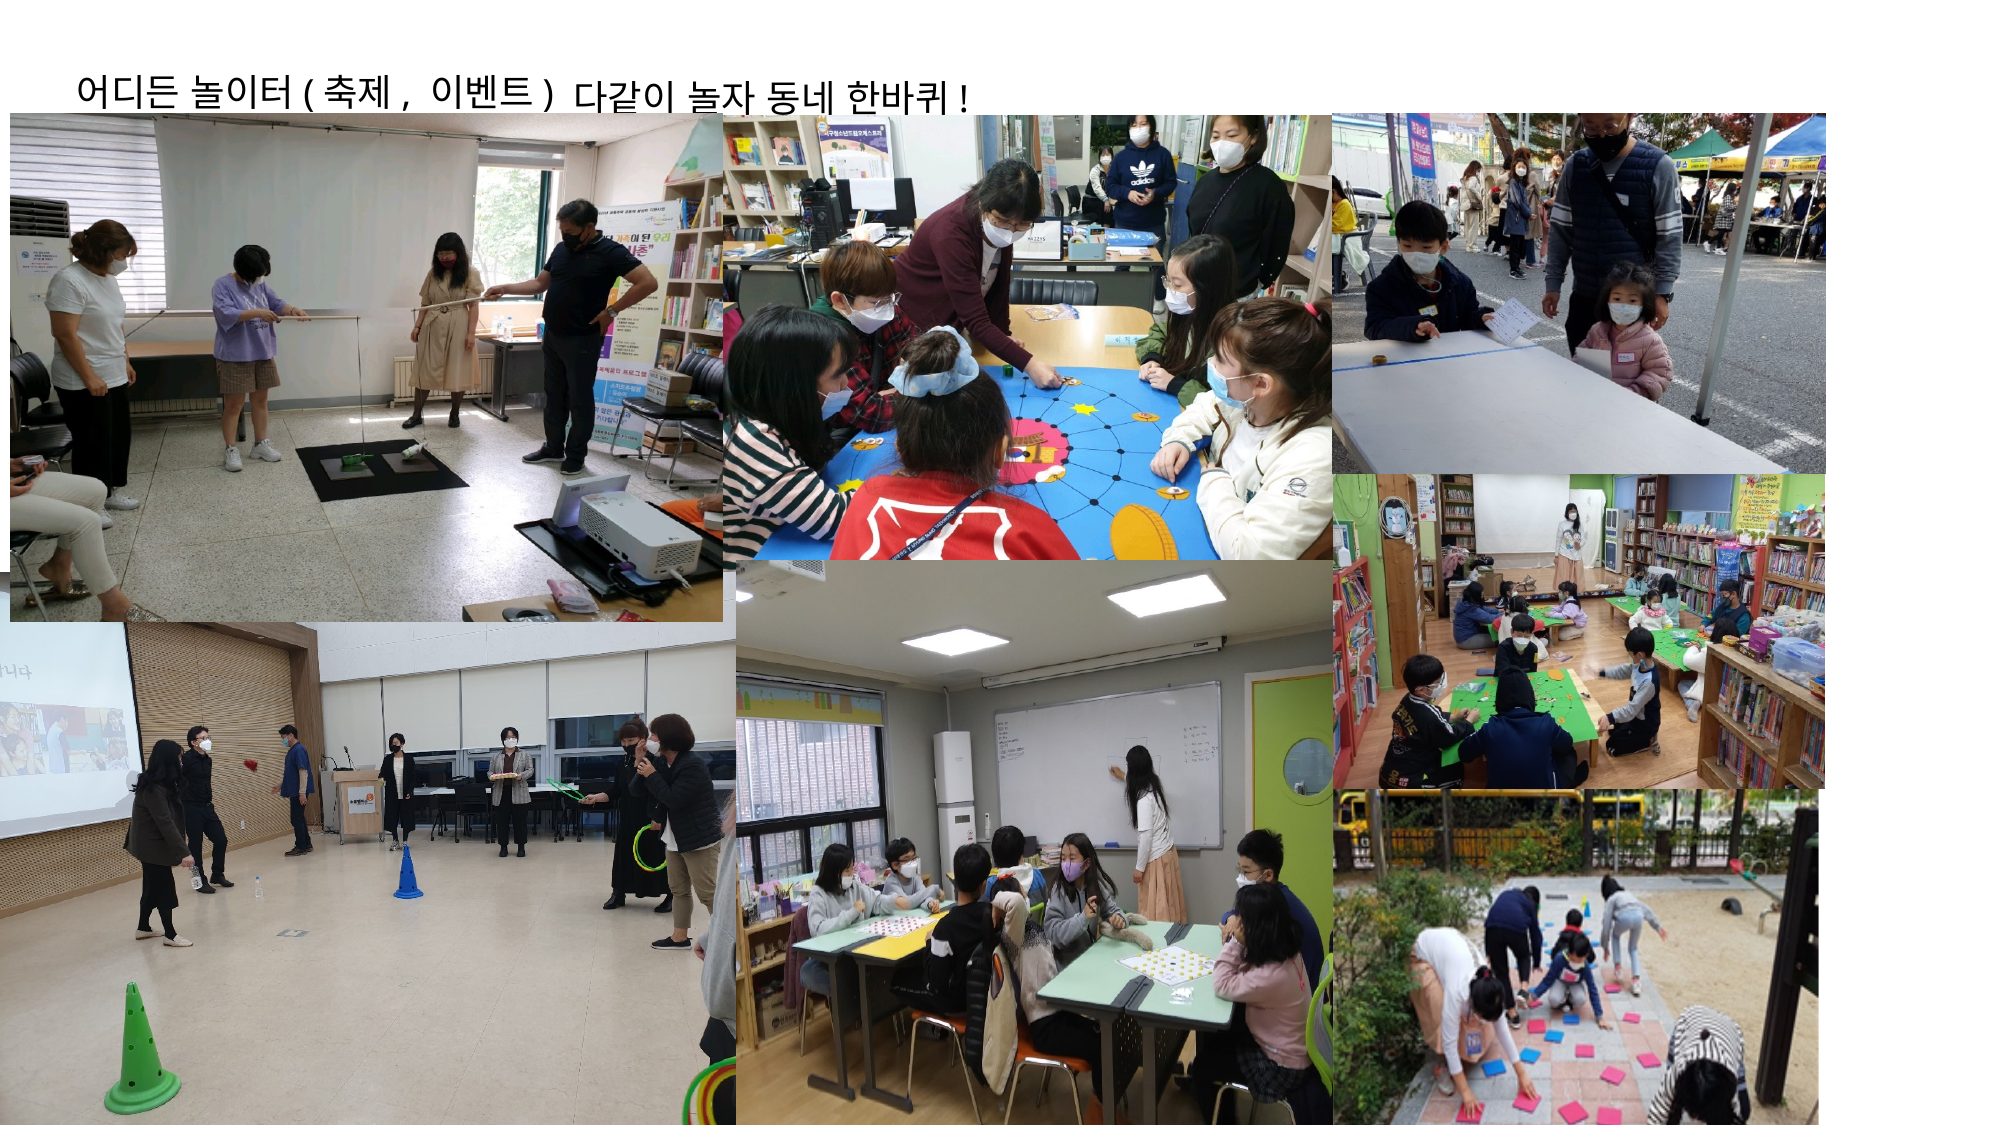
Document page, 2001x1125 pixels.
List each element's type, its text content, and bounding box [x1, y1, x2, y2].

text_box 어디든 놀이터(축제, 이벤트) [62, 62, 575, 113]
picture [0, 113, 1826, 1125]
text_box 다같이 놀자 동네 한바퀴! [575, 67, 1829, 128]
